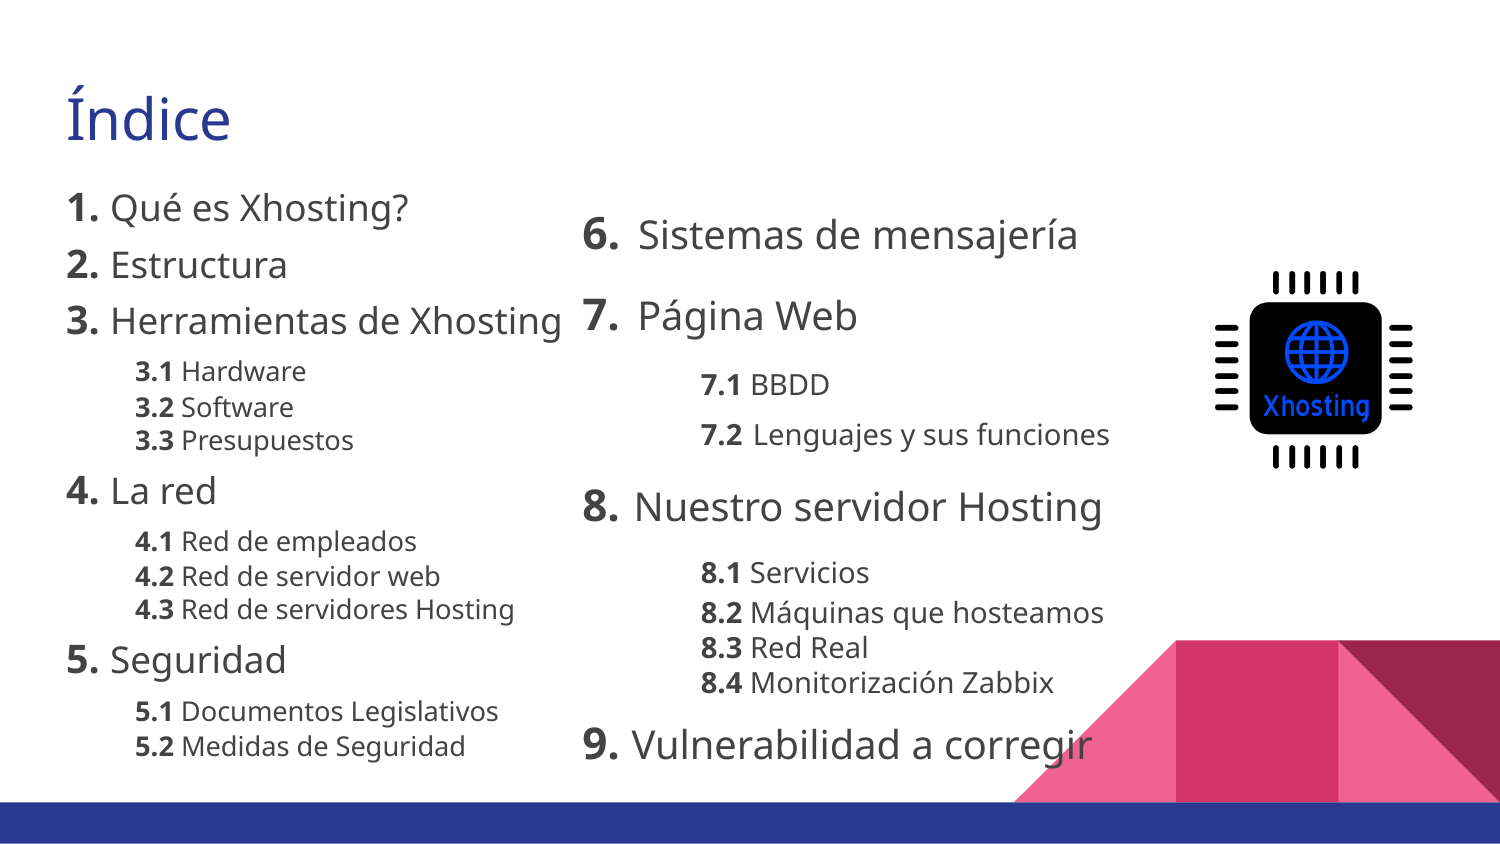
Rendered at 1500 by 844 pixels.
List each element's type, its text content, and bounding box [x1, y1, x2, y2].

list 1. Qué es Xhosting? 2. Estructura 3. Herramientas de Xhosting 3.1 Hardware 3.2 Software 3.3 Presupuestos 4. La red 4.1 Red de empleados 4.2 Red de servidor web 4.3 Red de servidores Hosting 5. Seguridad 5.1 Documentos Legislativos 5.2 Medidas de Seguridad [51, 166, 567, 785]
title Índice [51, 67, 1449, 167]
picture [1177, 233, 1450, 506]
list 6. Sistemas de mensajería 7. Página Web 7.1 BBDD 7.2 Lenguajes y sus funciones 8. Nuestro servidor Hosting 8.1 Servicios 8.2 Máquinas que hosteamos 8.3 Red Real 8.4 Monitorización Zabbix 9. Vulnerabilidad a corregir [567, 166, 1292, 785]
